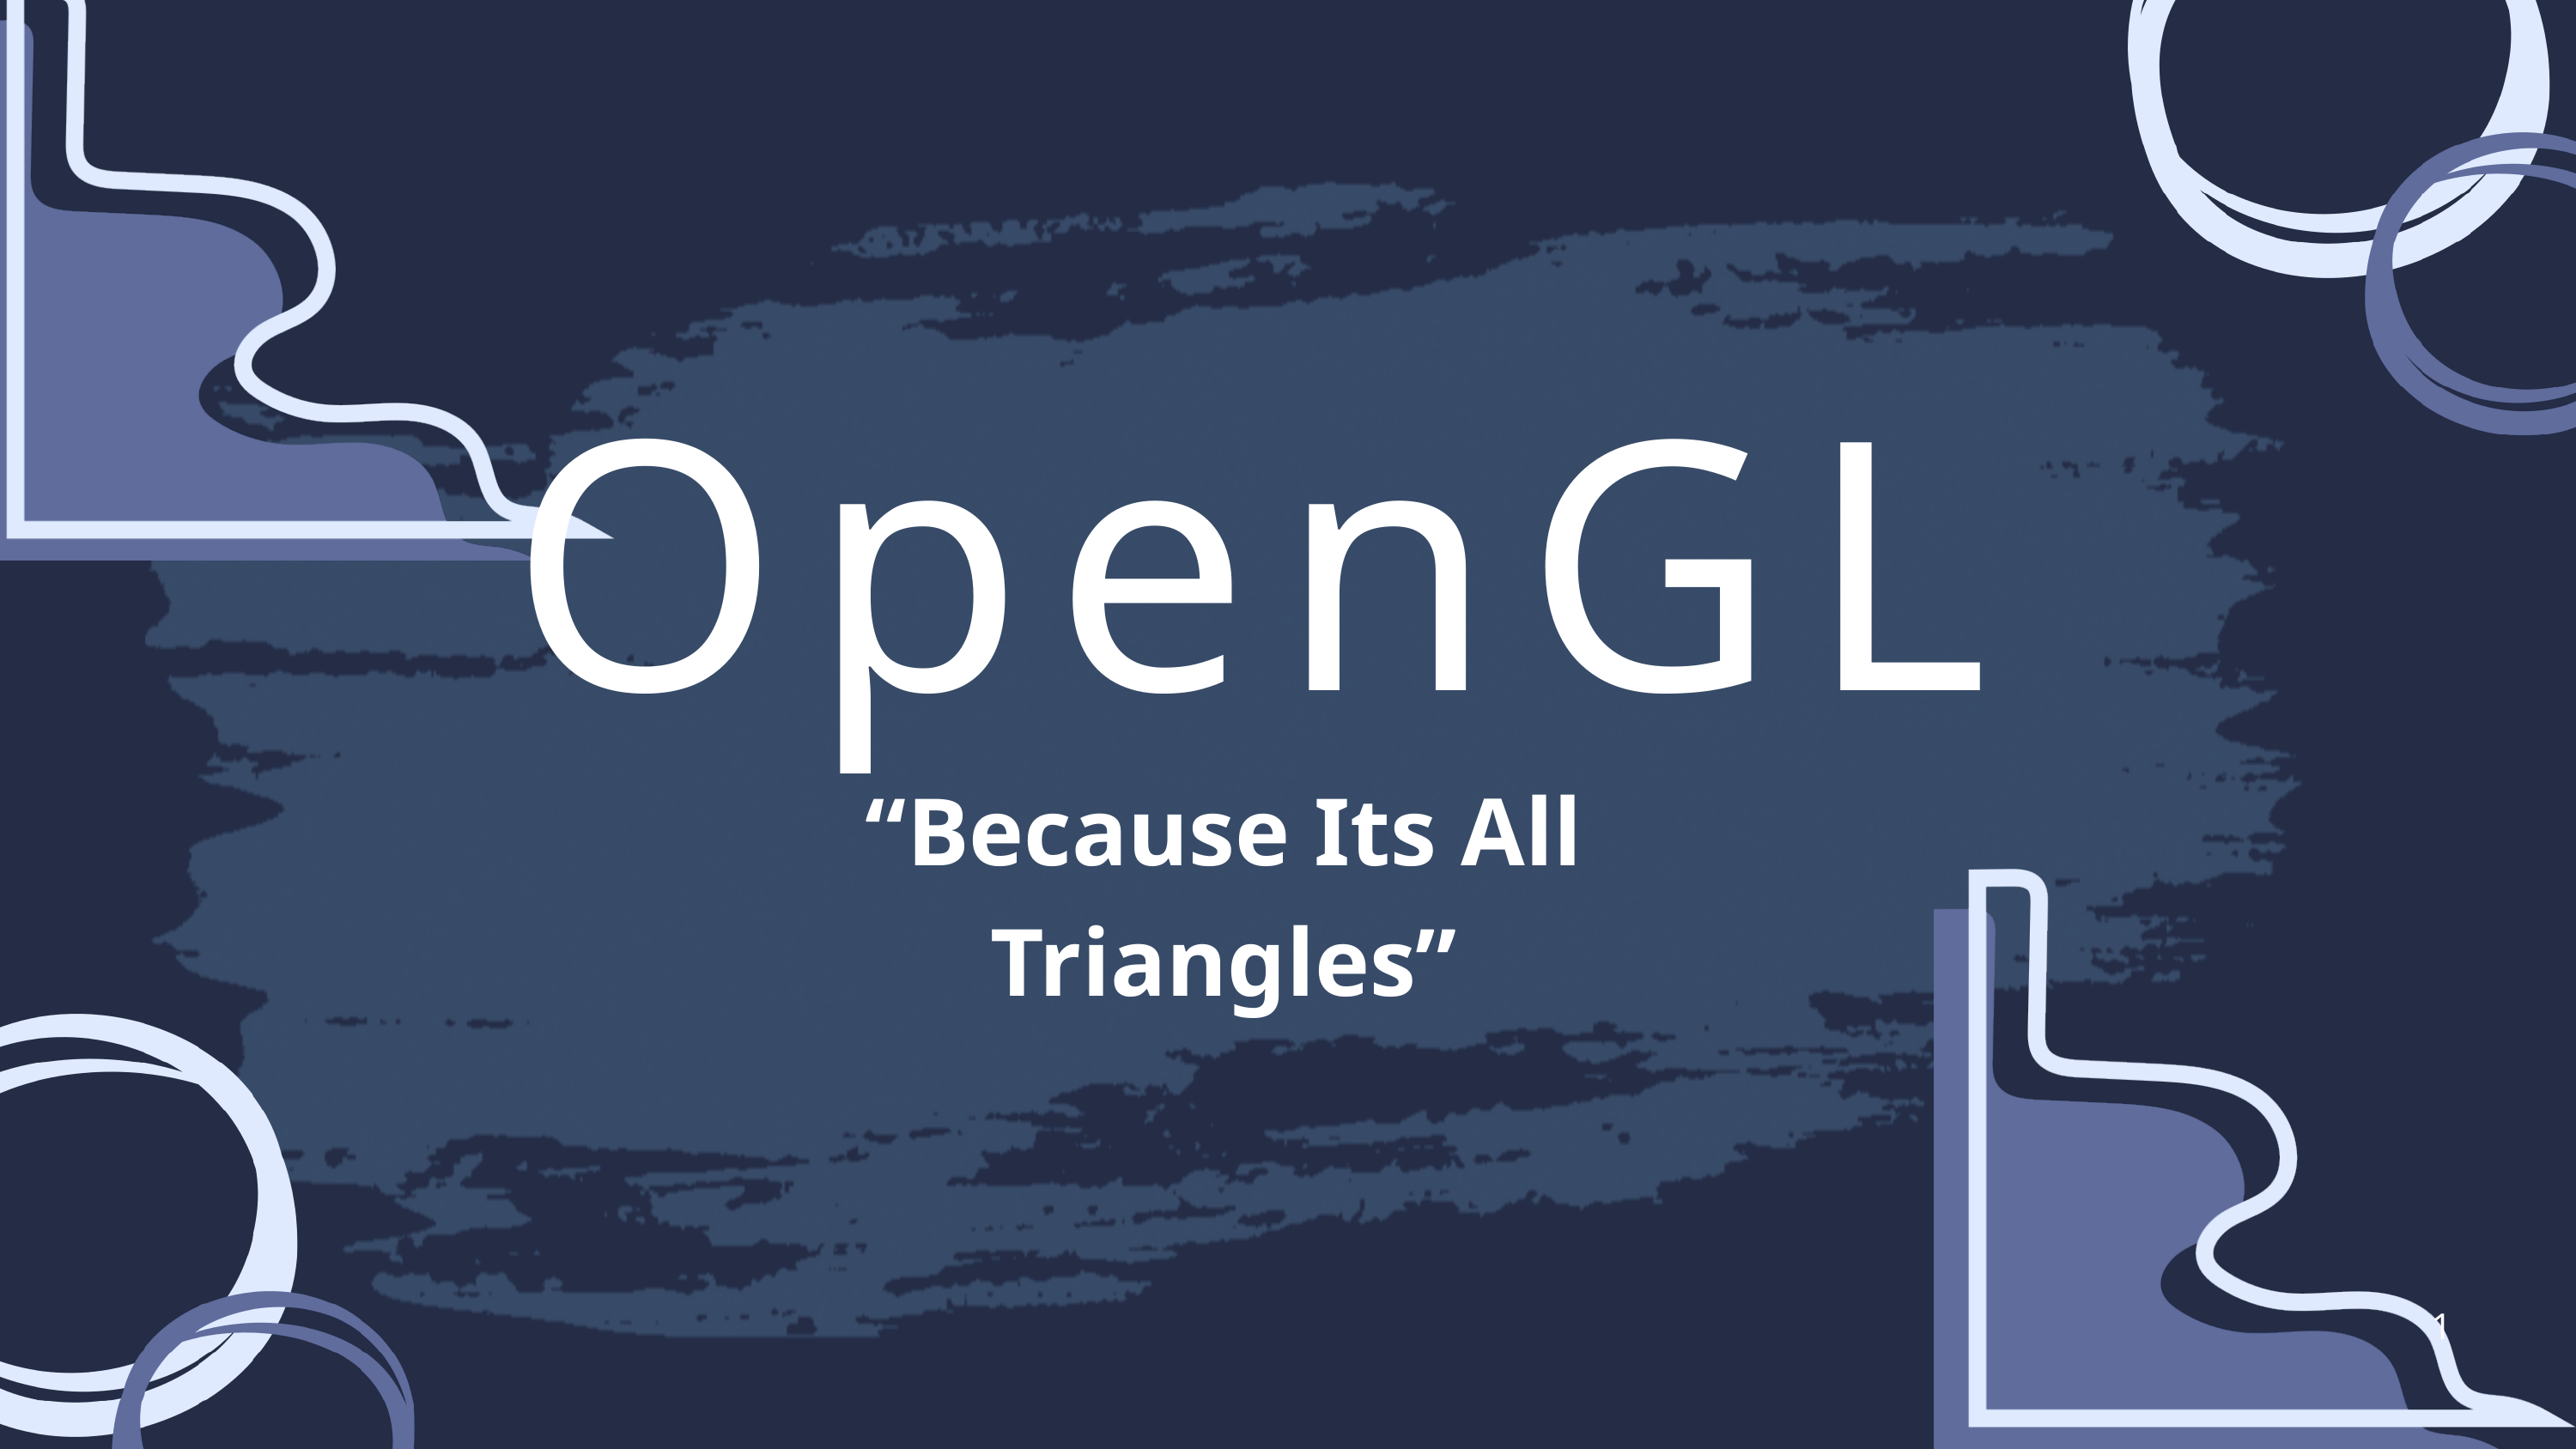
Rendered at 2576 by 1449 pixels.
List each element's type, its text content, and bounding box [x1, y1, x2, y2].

text_box 1 [2431, 1296, 2452, 1348]
text_box [0, 1014, 415, 1449]
text_box [144, 435, 2304, 1339]
text_box [1934, 869, 2576, 1449]
text_box OpenGL [245, 378, 2255, 761]
text_box [615, 179, 2128, 378]
text_box [2128, 0, 2576, 435]
text_box [0, 0, 615, 561]
text_box “Because Its All Triangles” [627, 754, 1821, 1016]
